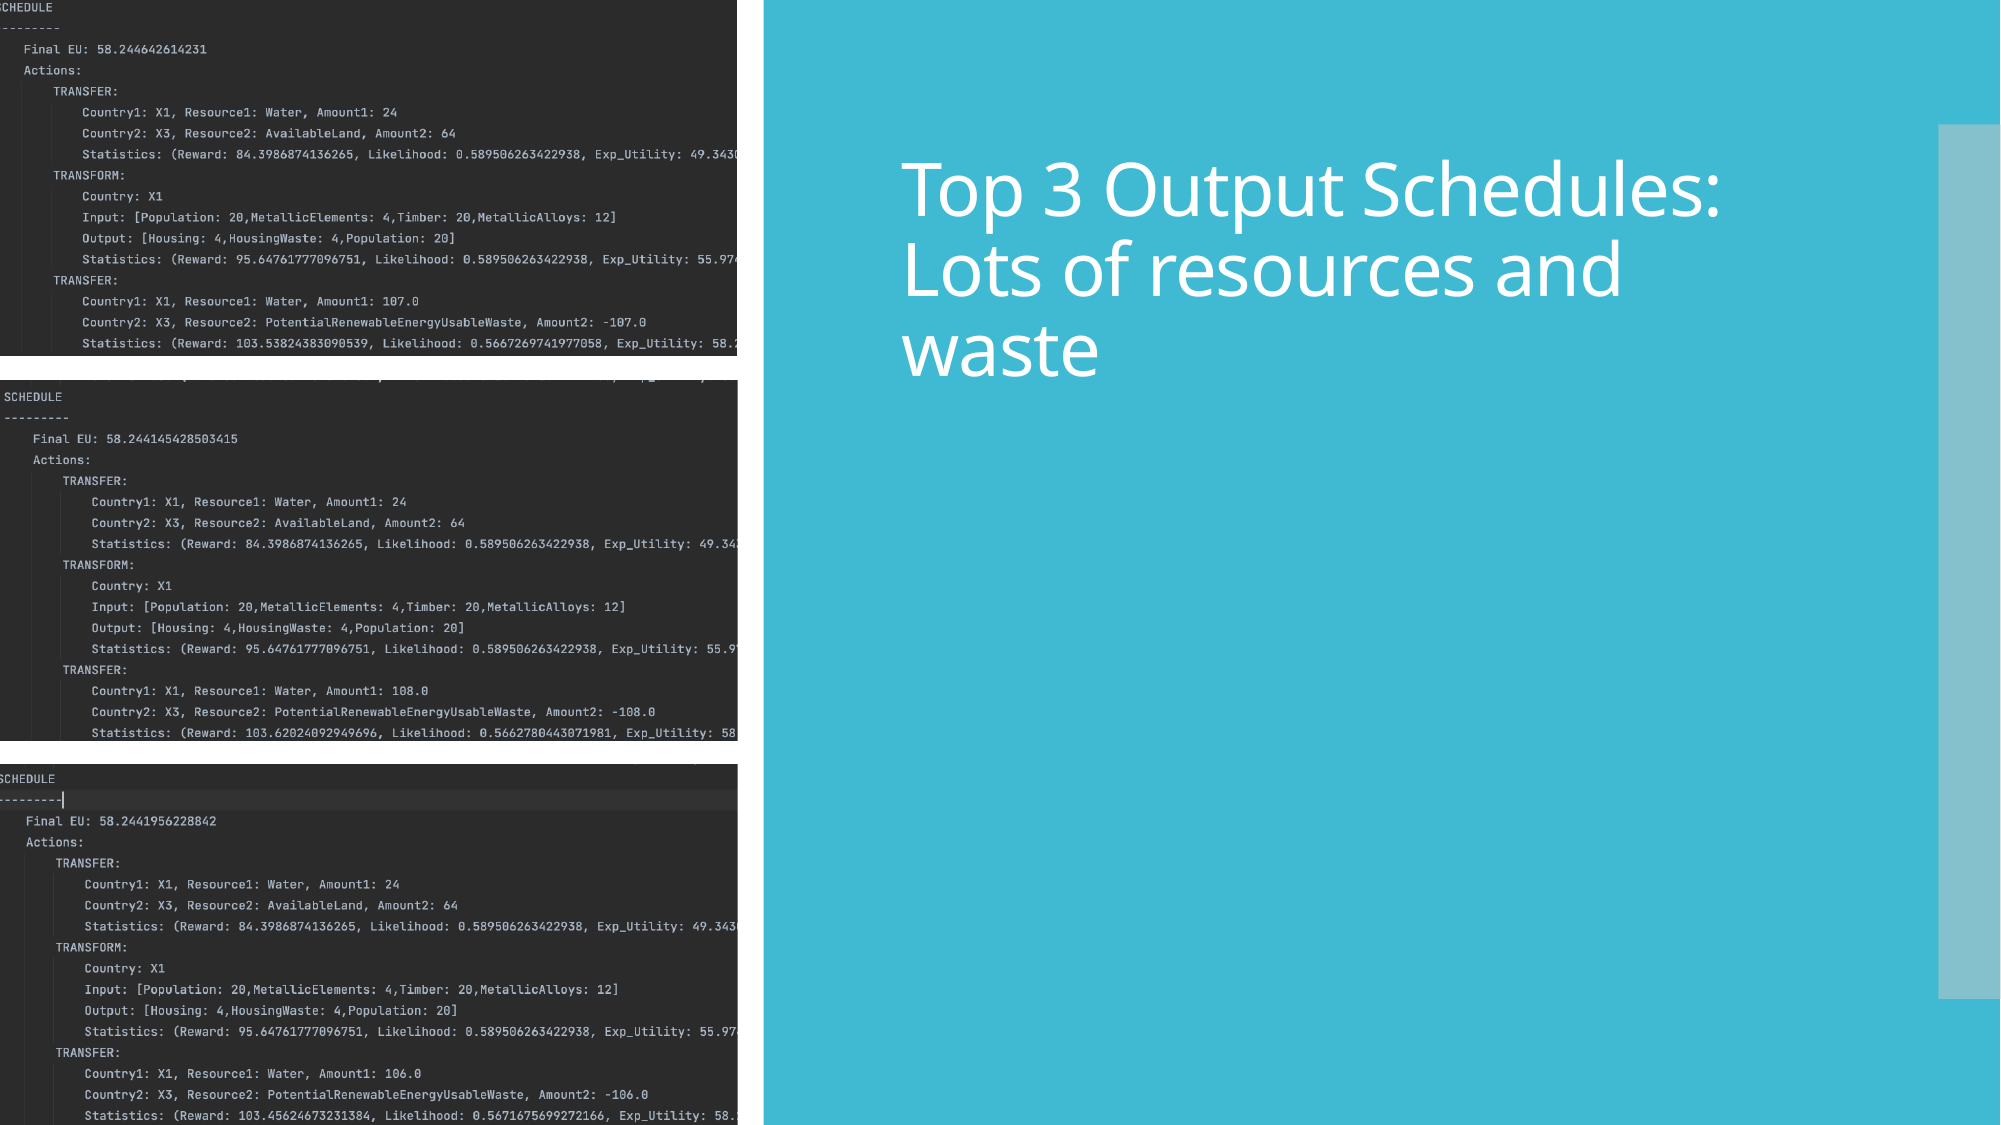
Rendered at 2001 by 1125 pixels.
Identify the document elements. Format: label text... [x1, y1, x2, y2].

text_box [763, 0, 2000, 1125]
picture [0, 0, 738, 357]
text_box [0, 0, 763, 1125]
text_box [1937, 124, 2000, 1000]
picture [0, 380, 738, 741]
title Top 3 Output Schedules: Lots of resources and waste [886, 143, 1835, 400]
picture [0, 764, 738, 1125]
